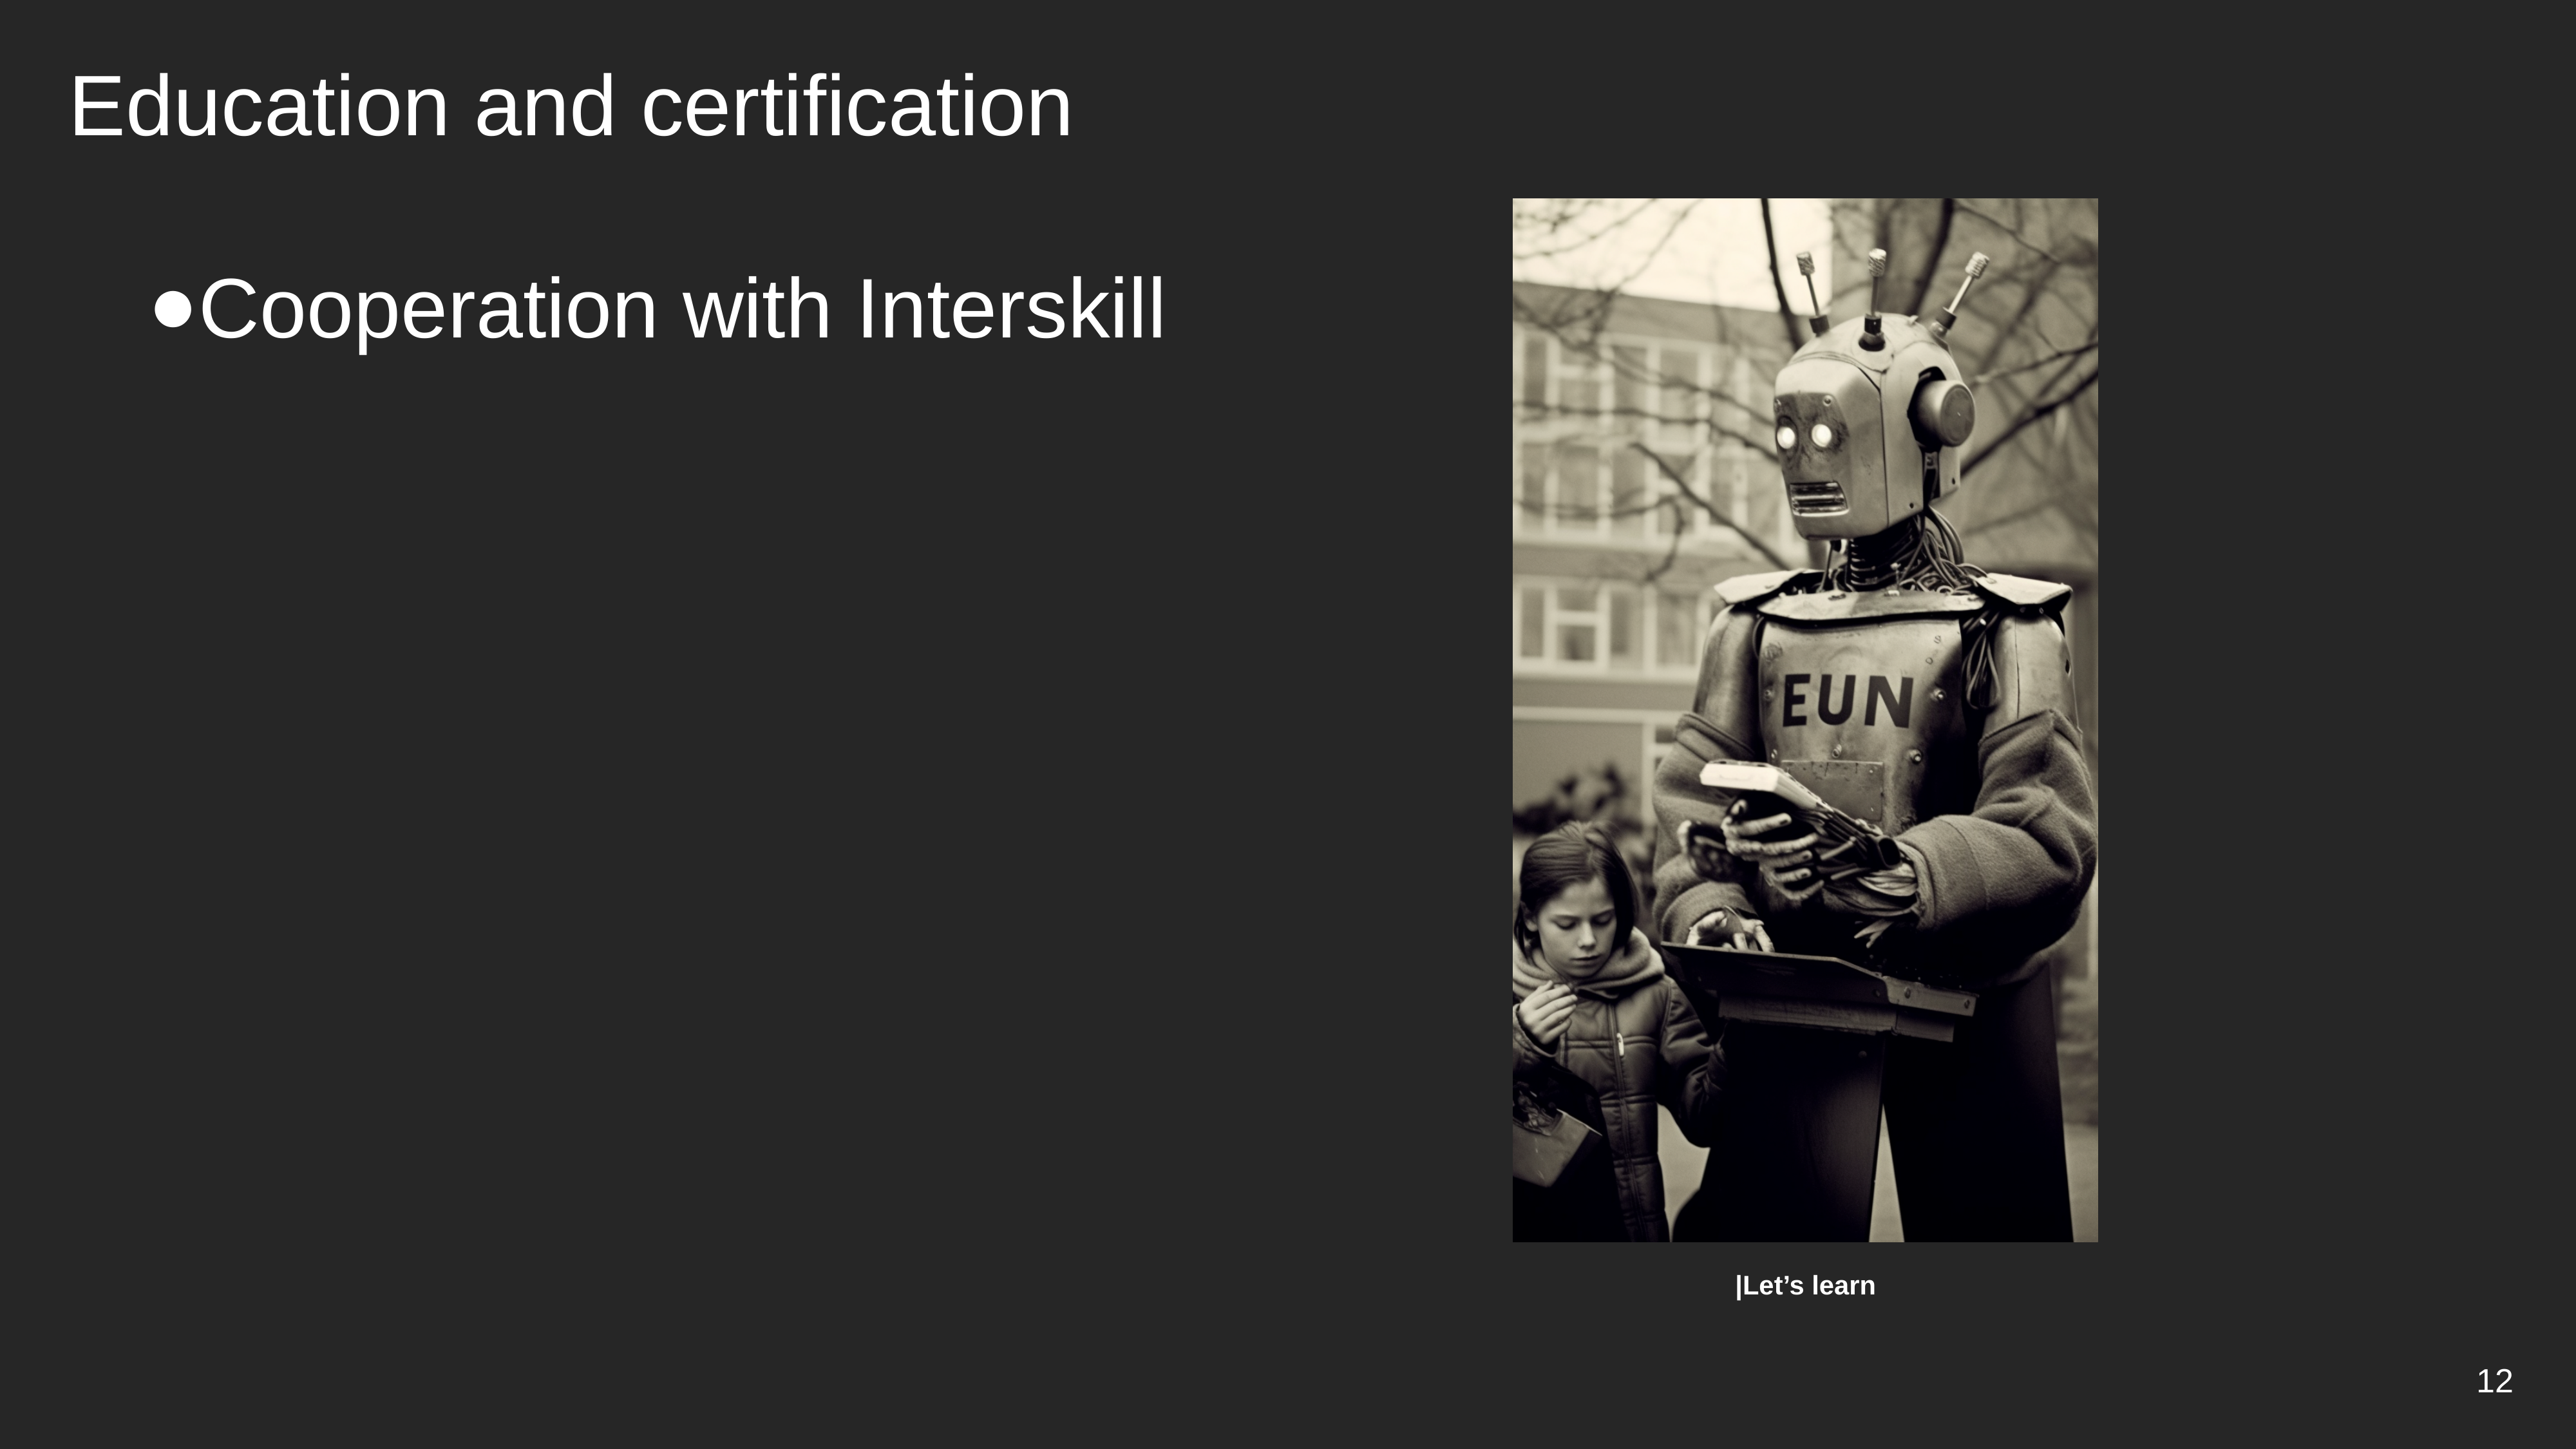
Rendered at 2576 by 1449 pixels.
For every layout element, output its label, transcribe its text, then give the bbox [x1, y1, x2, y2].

picture [1513, 198, 2098, 1242]
slide_number ‹#› [2476, 958, 2532, 1449]
text_box Cooperation with Interskill [138, 249, 1273, 1334]
text_box |Let’s learn [1573, 1258, 2038, 1310]
text_box Education and certification [59, 56, 2405, 183]
